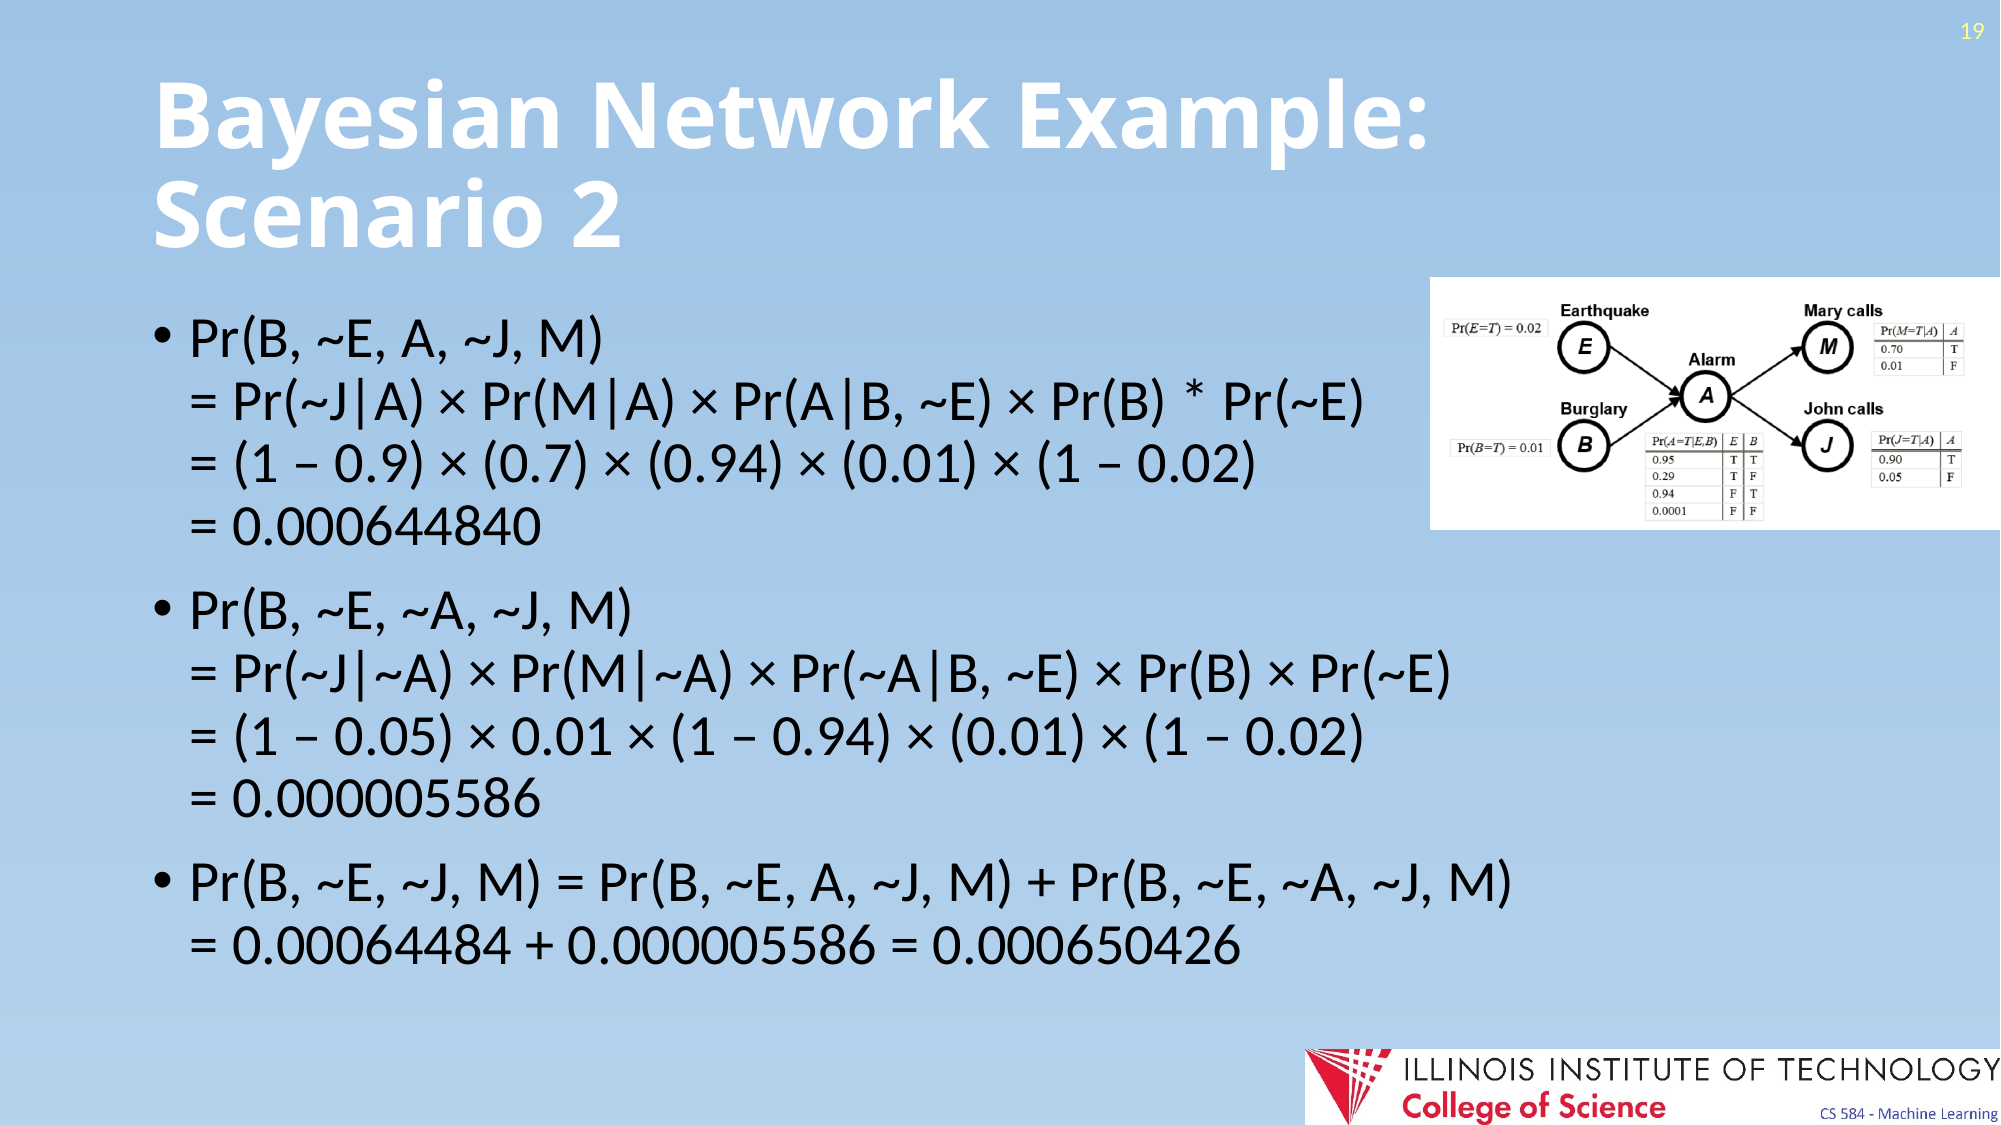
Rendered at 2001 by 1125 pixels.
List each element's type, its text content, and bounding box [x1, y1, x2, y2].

slide_number 19 [1550, 0, 2000, 60]
picture [1305, 1049, 2000, 1125]
picture [1429, 277, 2000, 530]
title Bayesian Network Example: Scenario 2 [137, 59, 1863, 278]
list Pr(B, ~E, A, ~J, M) = Pr(~J|A) × Pr(M|A) × Pr(A|B, ~E) × Pr(B) * Pr(~E) = (1 – 0.9) × (0.7) × (0.94) × (0.01) × (1 – 0.02) = 0.000644840 Pr(B, ~E, ~A, ~J, M) = Pr(~J|~A) × Pr(M|~A) × Pr(~A|B, ~E) × Pr(B) × Pr(~E) = (1 – 0.05) × 0.01 × (1 – 0.94) × (0.01) × (1 – 0.02) = 0.000005586 Pr(B, ~E, ~J, M) = Pr(B, ~E, A, ~J, M) + Pr(B, ~E, ~A, ~J, M) = 0.00064484 + 0.000005586 = 0.000650426 [137, 299, 1863, 1014]
